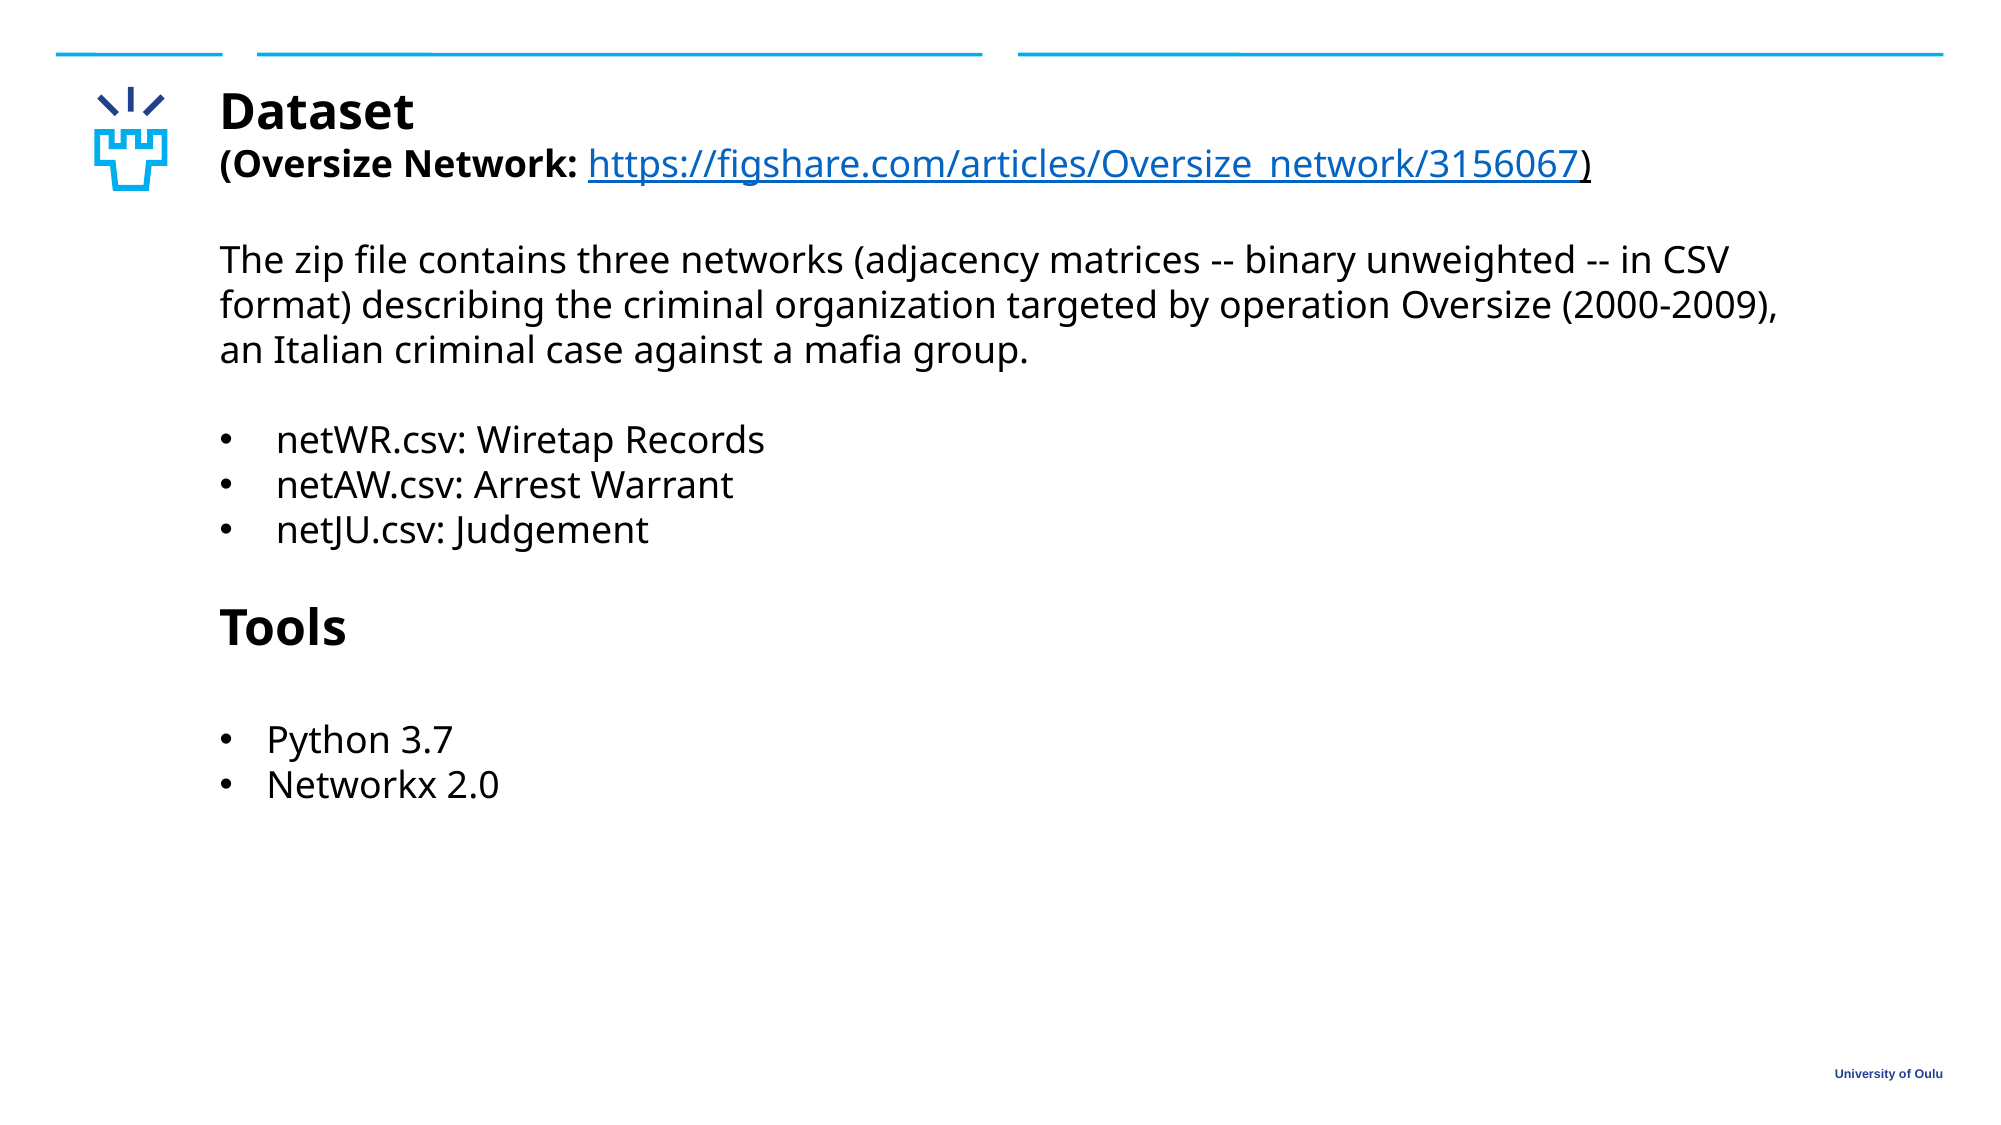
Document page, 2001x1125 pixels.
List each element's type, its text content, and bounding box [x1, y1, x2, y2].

text_box Dataset (Oversize Network: https://figshare.com/articles/Oversize_network/3156067) The zip file contains three networks (adjacency matrices -- binary unweighted -- in CSV format) describing the criminal organization targeted by operation Oversize (2000-2009), an Italian criminal case against a mafia group. netWR.csv: Wiretap Records netAW.csv: Arrest Warrant netJU.csv: Judgement Tools Python 3.7 Networkx 2.0 [204, 72, 1846, 814]
